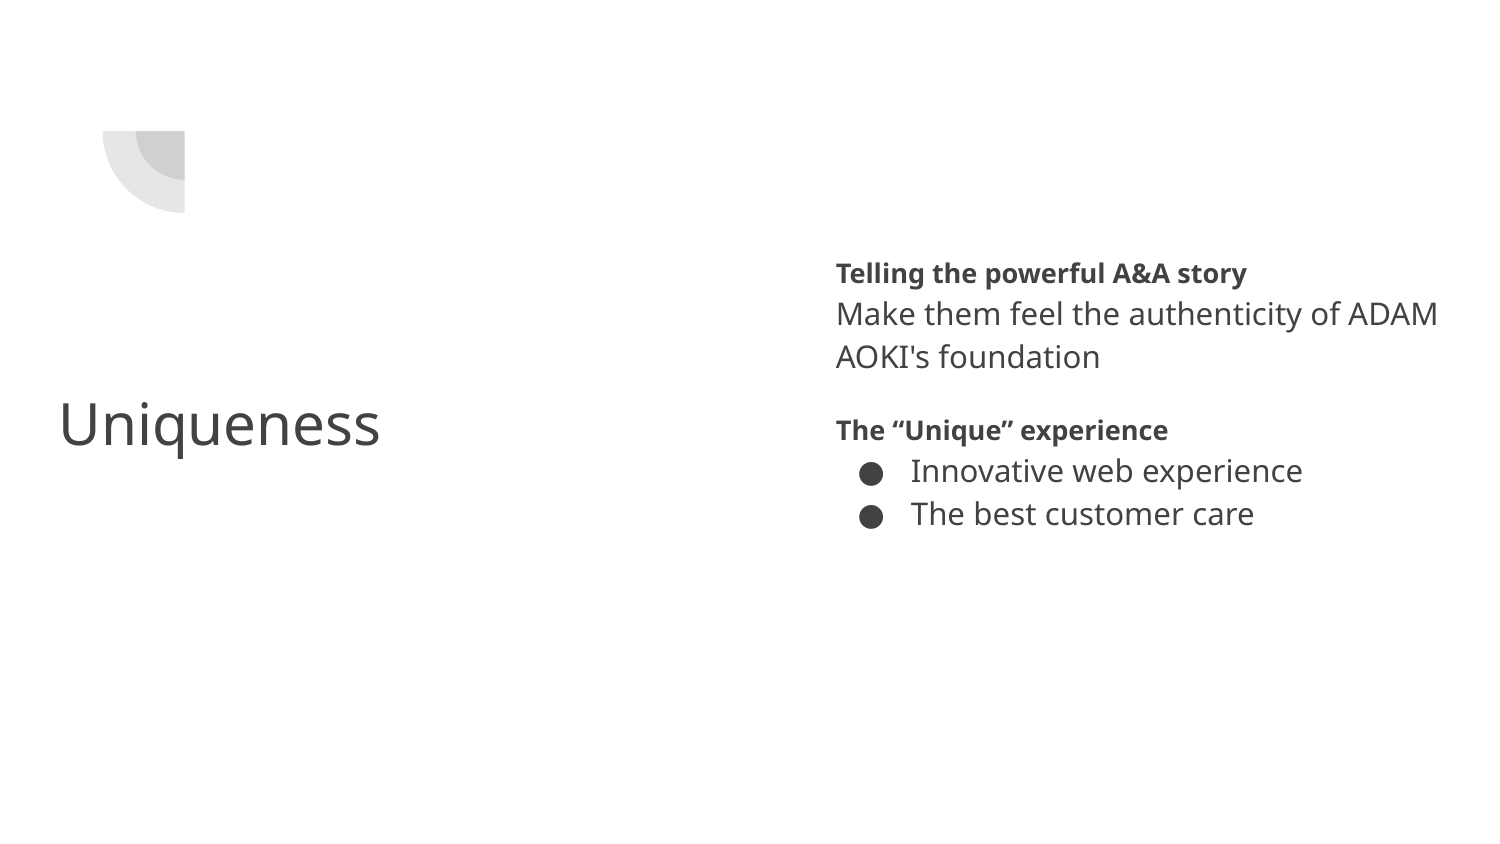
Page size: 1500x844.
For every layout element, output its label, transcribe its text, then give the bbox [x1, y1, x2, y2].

list Telling the powerful A&A story Make them feel the authenticity of ADAM AOKI's foundation The “Unique” experience Innovative web experience The best customer care [820, 236, 1500, 639]
title Uniqueness [43, 297, 708, 546]
